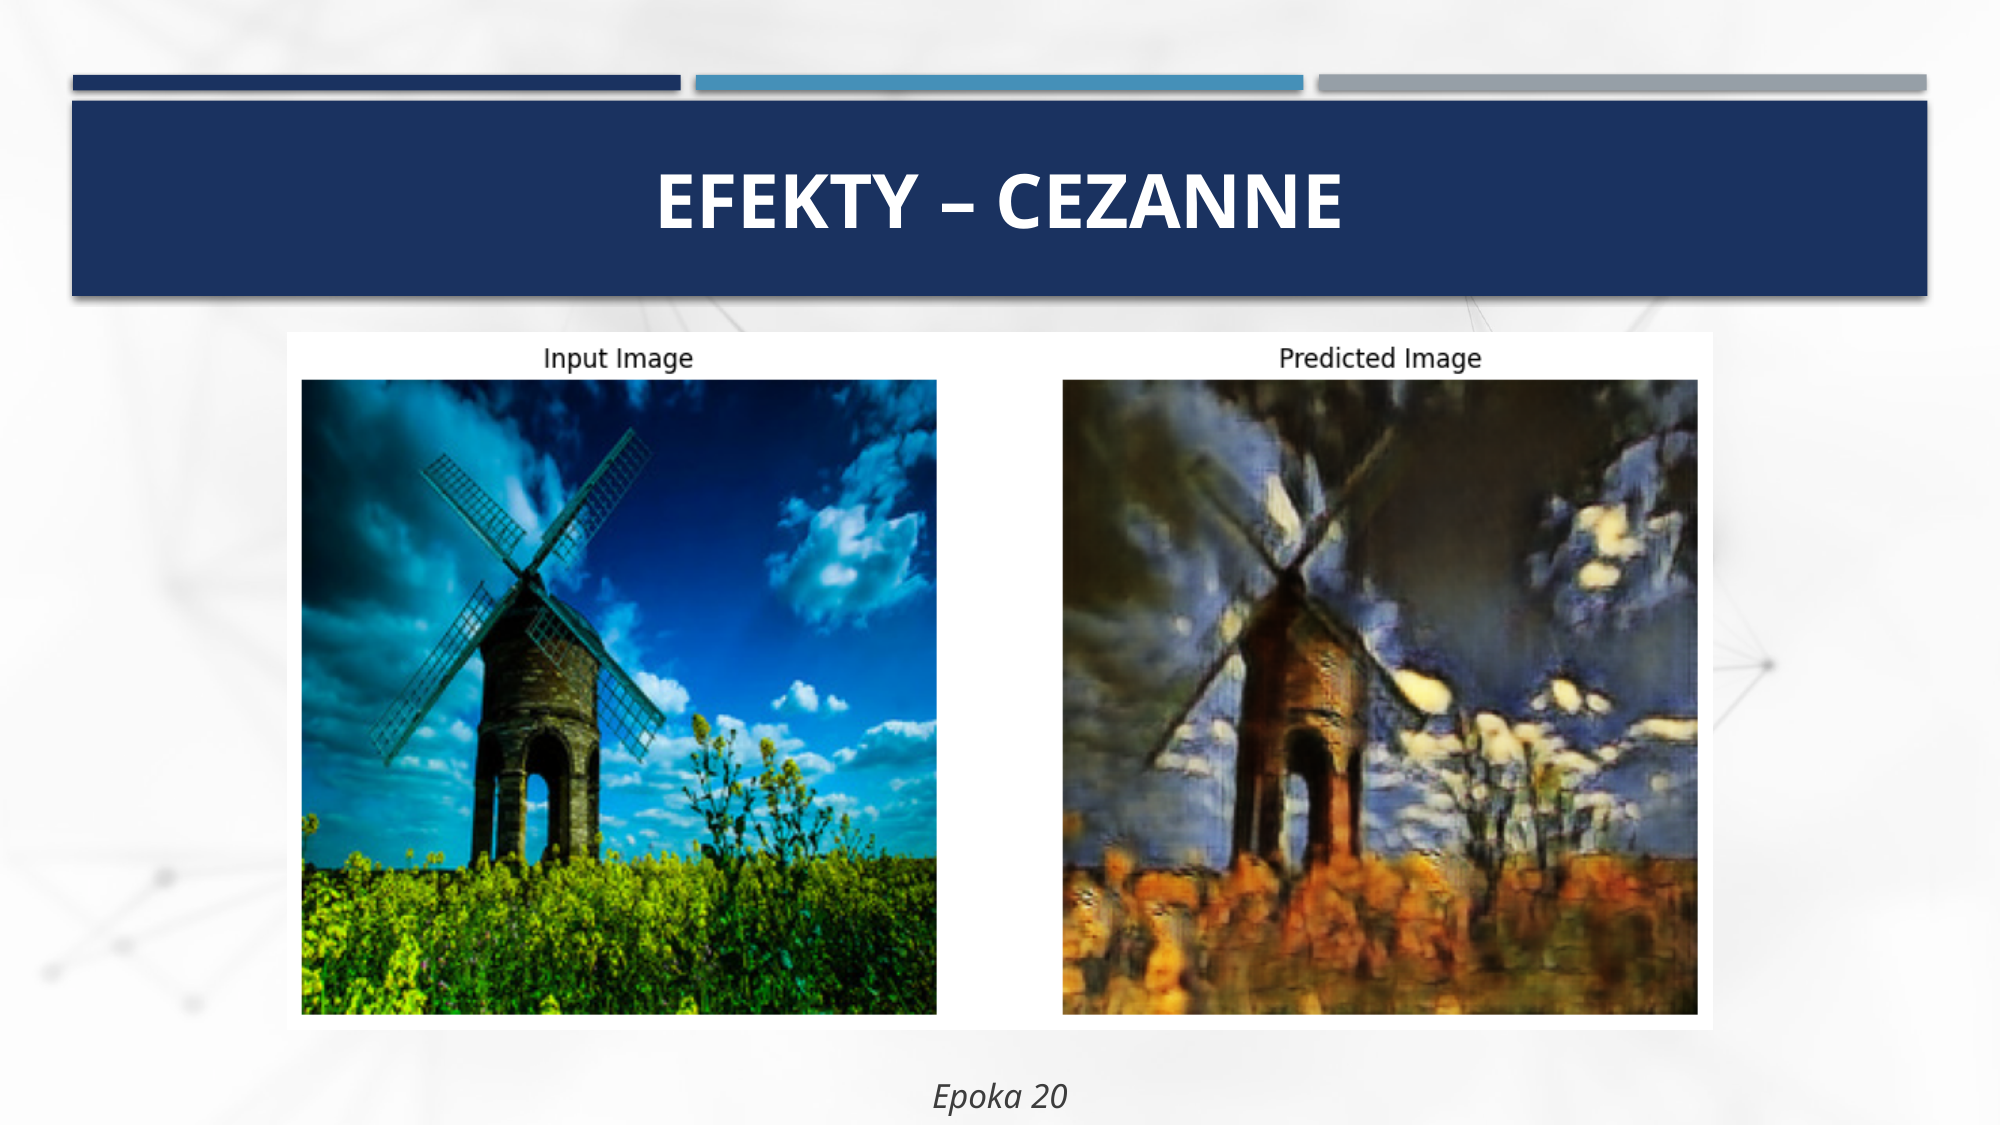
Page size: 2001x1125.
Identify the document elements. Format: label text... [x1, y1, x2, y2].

picture [286, 331, 1713, 1031]
list Epoka 20 [74, 1039, 1926, 1123]
title Efekty – cezanne [95, 115, 1905, 282]
